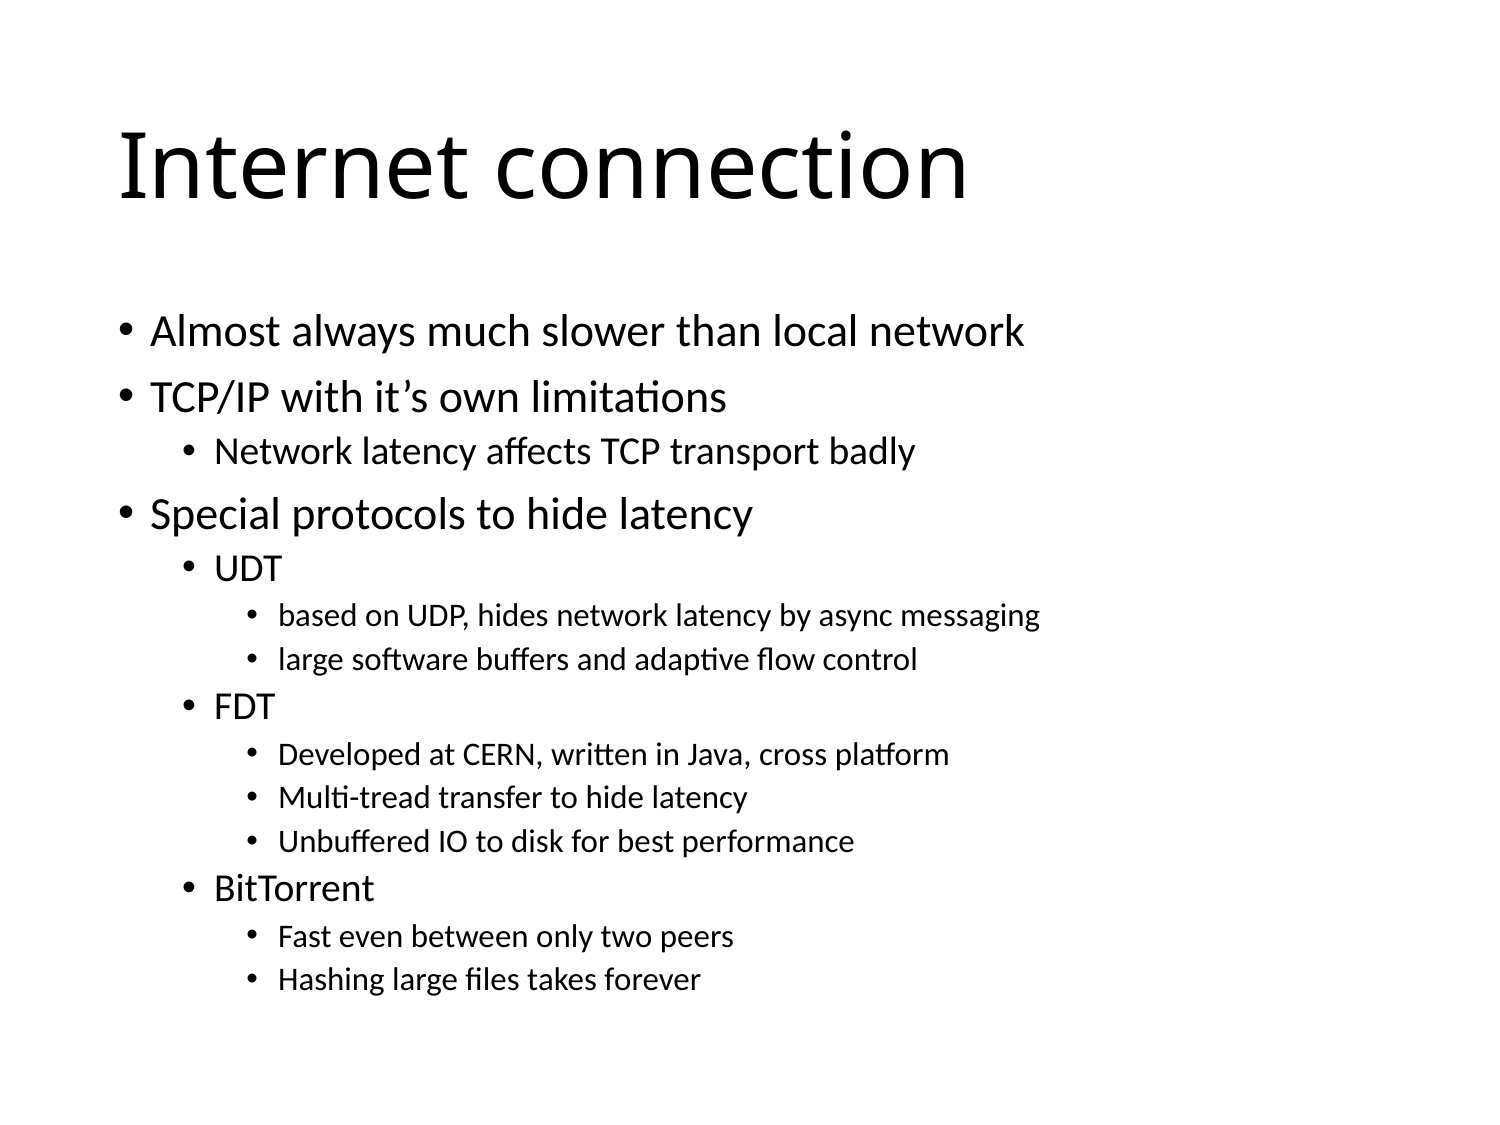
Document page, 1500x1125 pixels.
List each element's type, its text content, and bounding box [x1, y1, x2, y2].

list Almost always much slower than local network TCP/IP with it’s own limitations Network latency affects TCP transport badly Special protocols to hide latency UDT based on UDP, hides network latency by async messaging large software buffers and adaptive flow control FDT Developed at CERN, written in Java, cross platform Multi-tread transfer to hide latency Unbuffered IO to disk for best performance BitTorrent Fast even between only two peers Hashing large files takes forever [103, 299, 1397, 1014]
title Internet connection [103, 59, 1397, 278]
